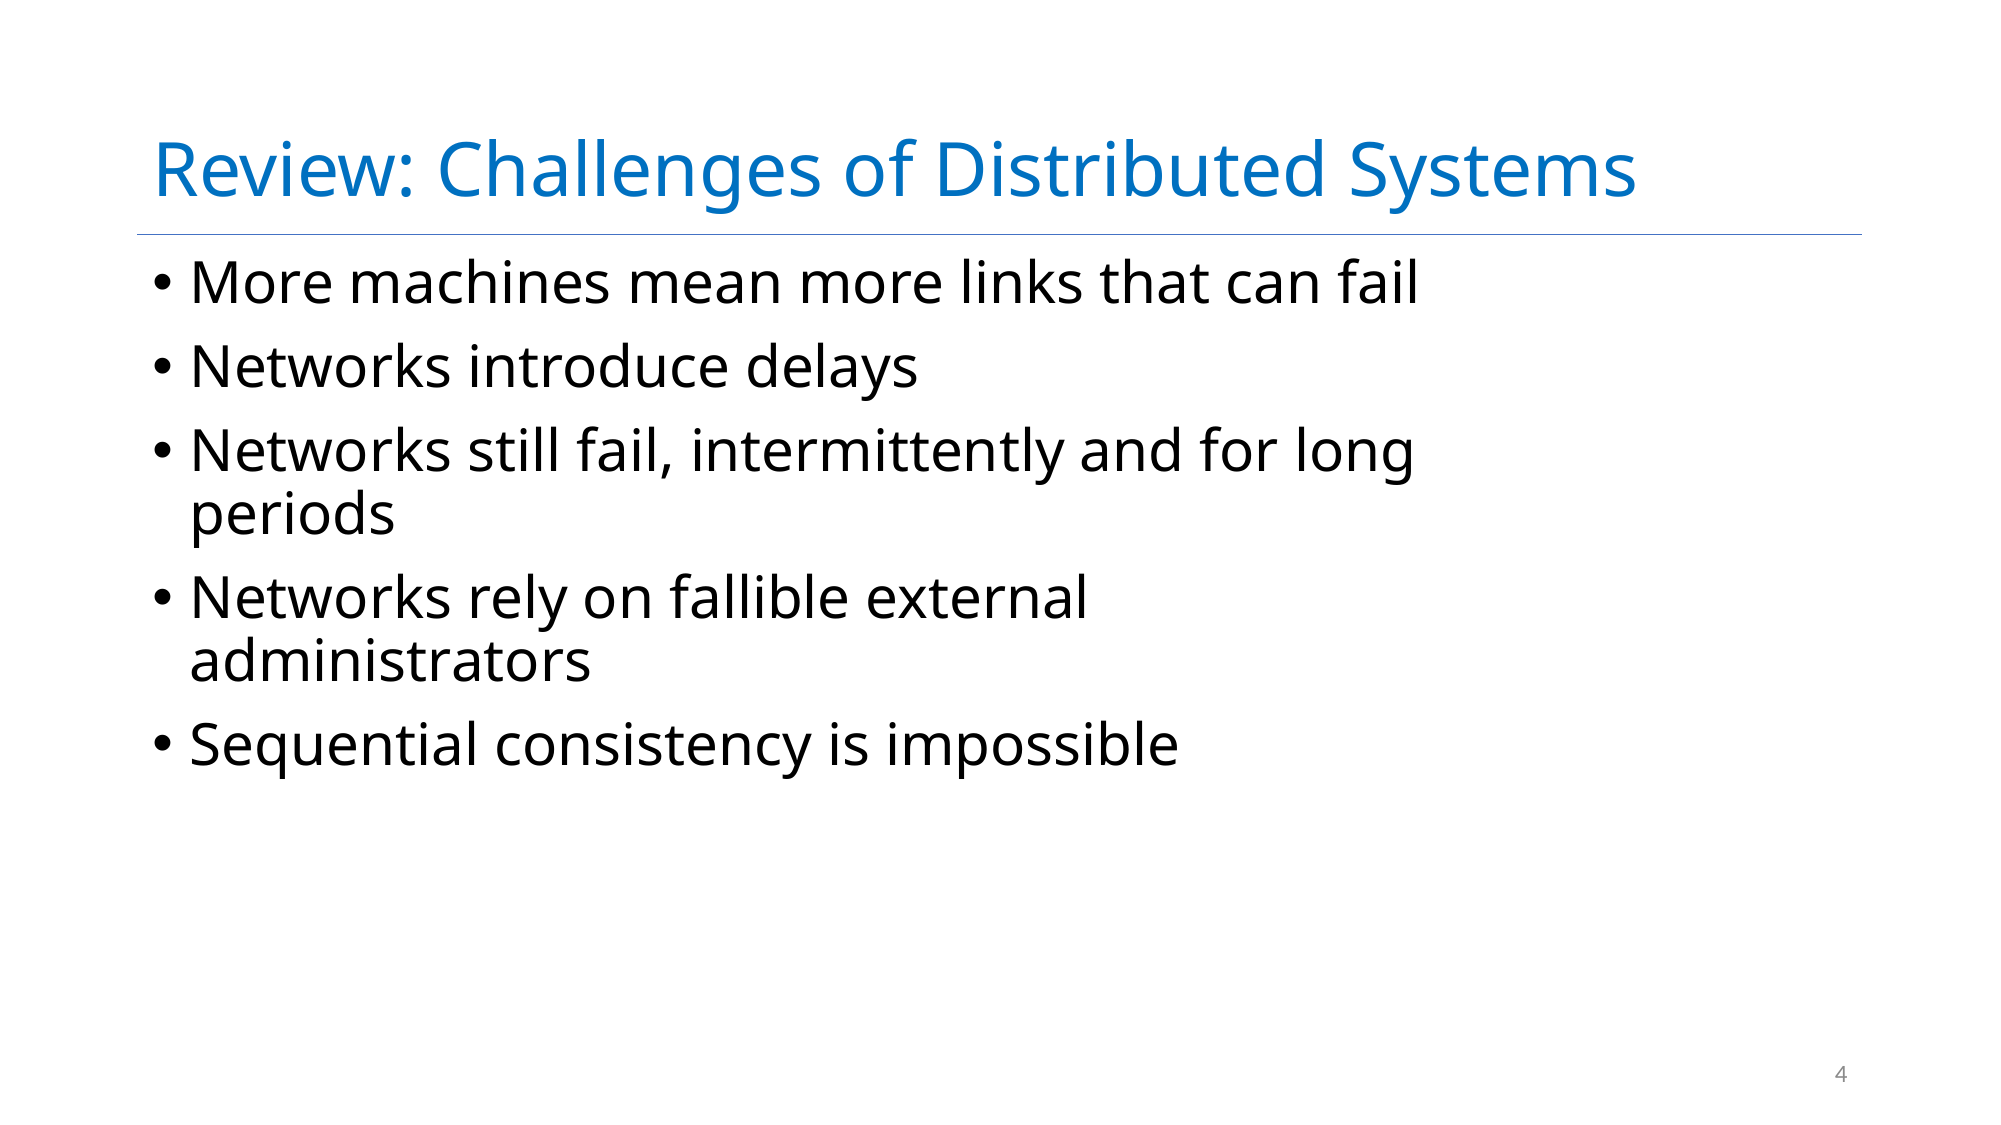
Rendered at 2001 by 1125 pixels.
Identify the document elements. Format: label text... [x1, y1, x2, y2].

slide_number 4 [1412, 1042, 1863, 1103]
list More machines mean more links that can fail Networks introduce delays Networks still fail, intermittently and for long periods Networks rely on fallible external administrators Sequential consistency is impossible [137, 246, 1491, 960]
title Review: Challenges of Distributed Systems [137, 3, 1863, 221]
